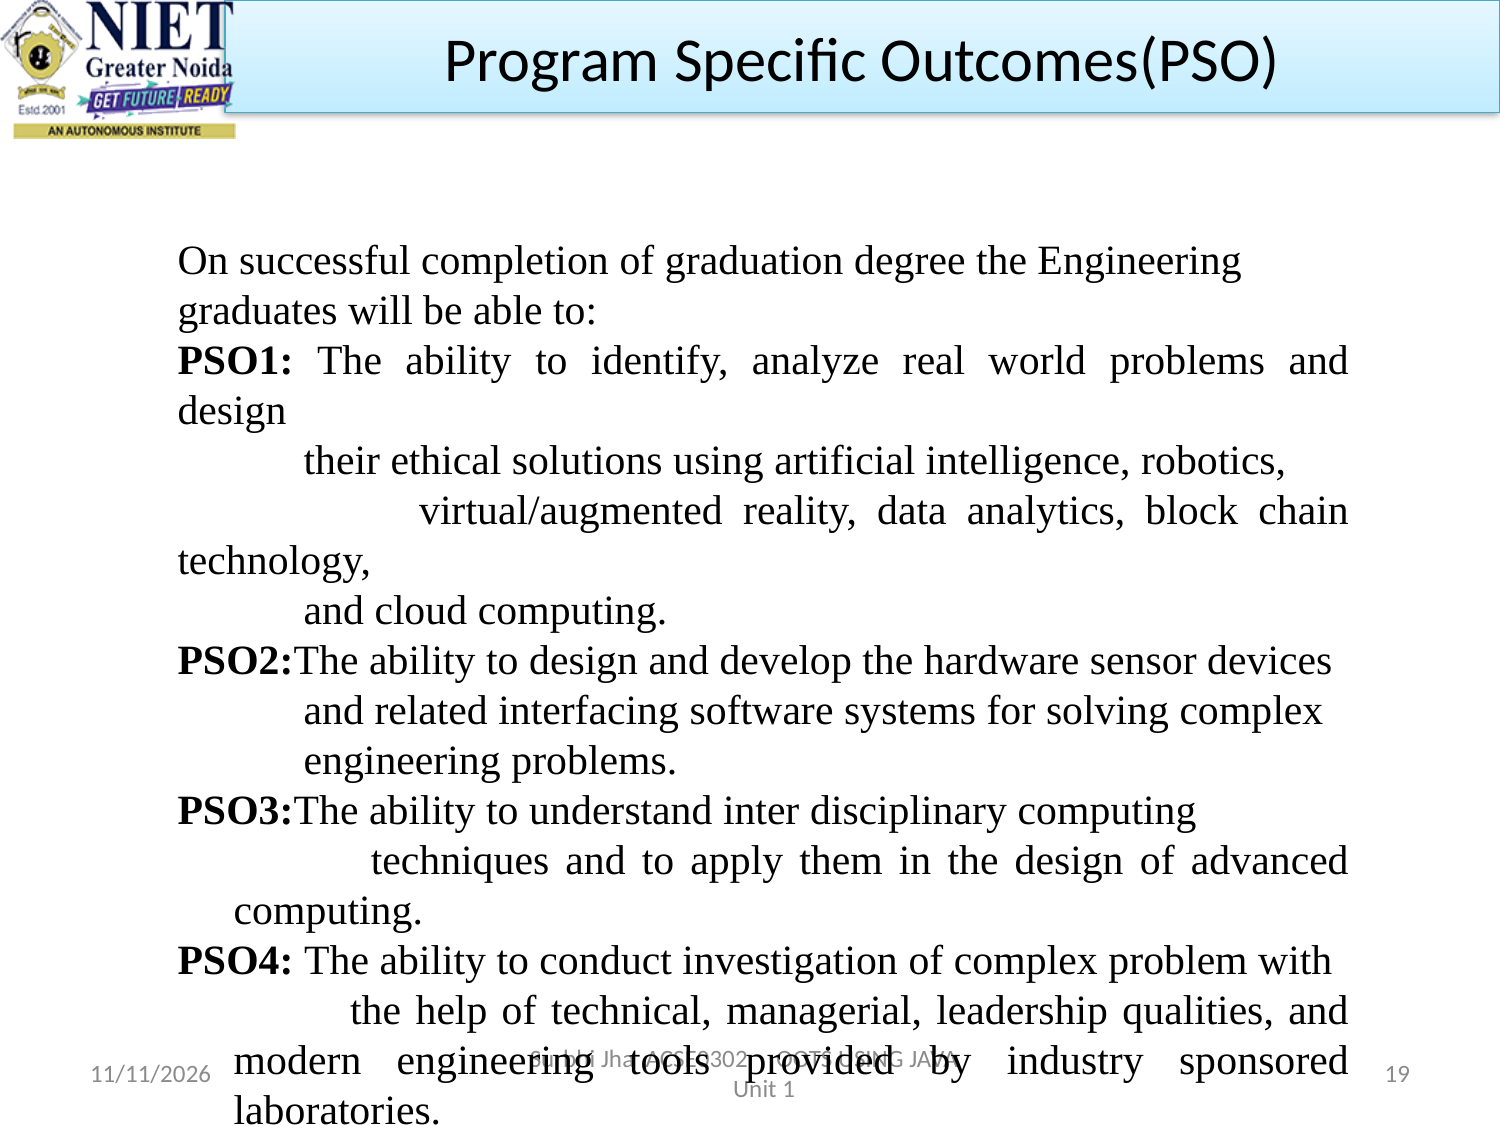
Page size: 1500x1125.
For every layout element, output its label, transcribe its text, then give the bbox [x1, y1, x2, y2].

picture [0, 0, 237, 140]
text_box On successful completion of graduation degree the Engineering graduates will be able to: PSO1: The ability to identify, analyze real world problems and design their ethical solutions using artificial intelligence, robotics, virtual/augmented reality, data analytics, block chain technology, and cloud computing. PSO2:The ability to design and develop the hardware sensor devices and related interfacing software systems for solving complex engineering problems. PSO3:The ability to understand inter disciplinary computing techniques and to apply them in the design of advanced computing. PSO4: The ability to conduct investigation of complex problem with the help of technical, managerial, leadership qualities, and modern engineering tools provided by industry sponsored laboratories. [162, 224, 1365, 914]
text_box Program Specific Outcomes(PSO) [237, 0, 1500, 113]
slide_number 19 [1074, 1042, 1425, 1103]
footer Surbhi Jha ACSE0302 OOTS USING JAVA Unit 1 [512, 1042, 988, 1103]
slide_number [75, 1042, 425, 1103]
